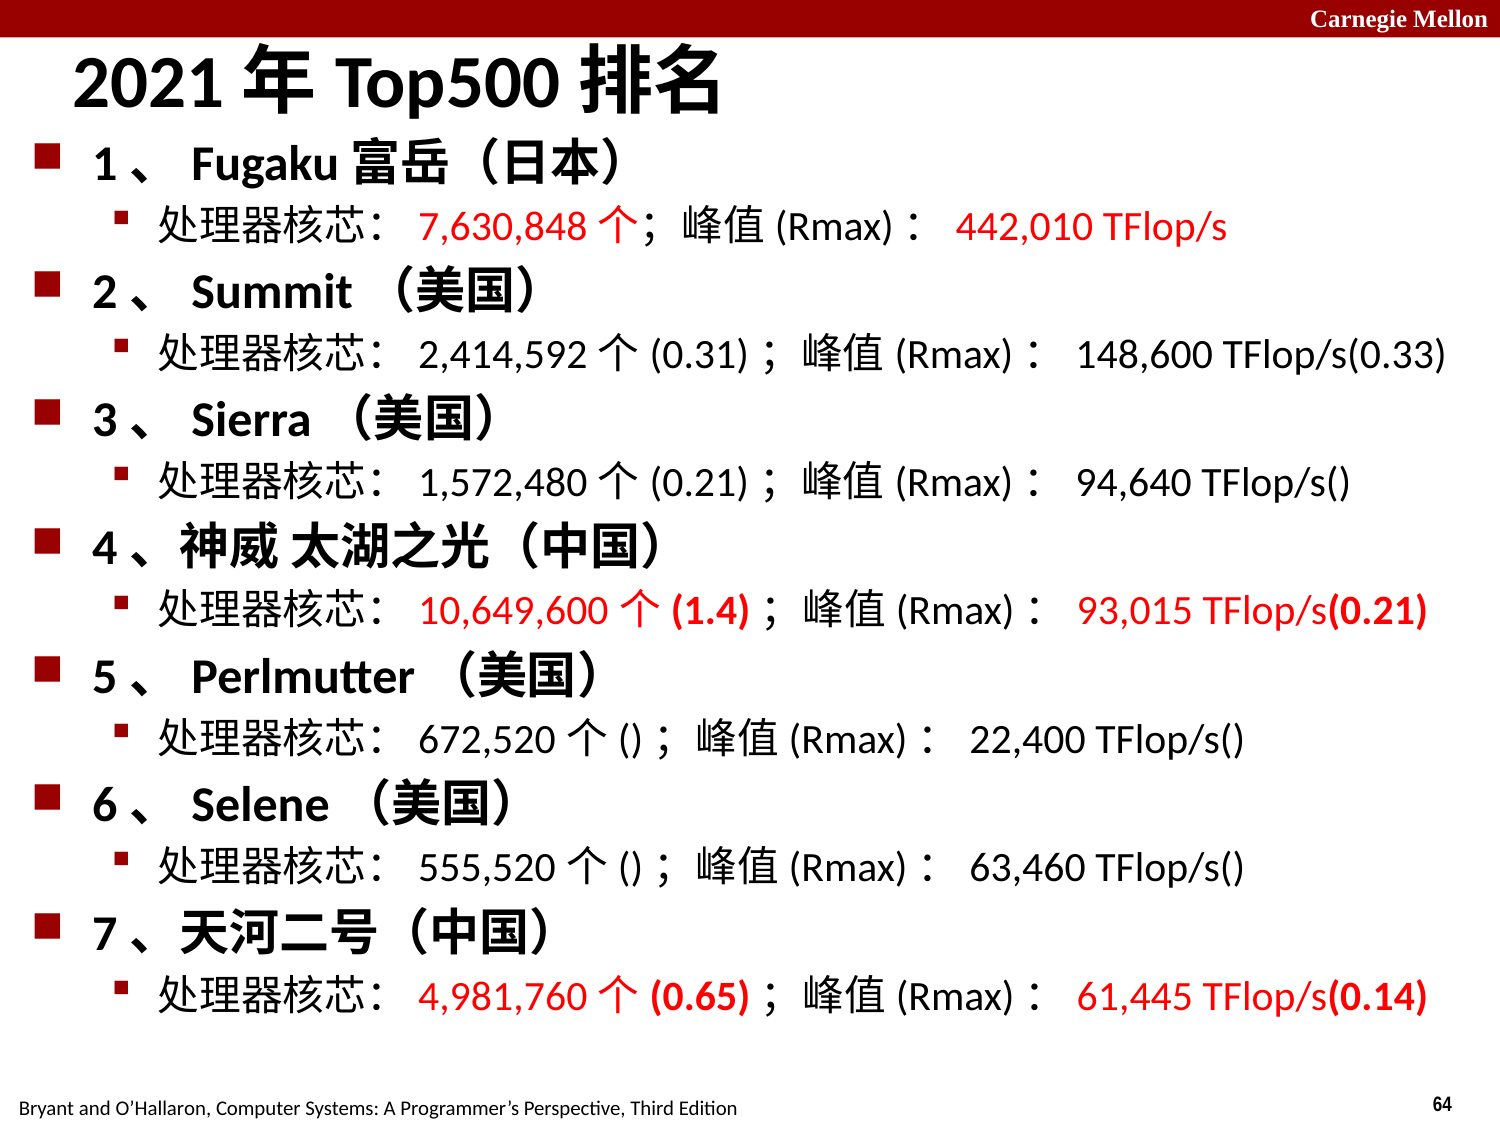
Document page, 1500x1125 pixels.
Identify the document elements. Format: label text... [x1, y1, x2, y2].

title 2021年Top500排名 [56, 14, 1303, 141]
